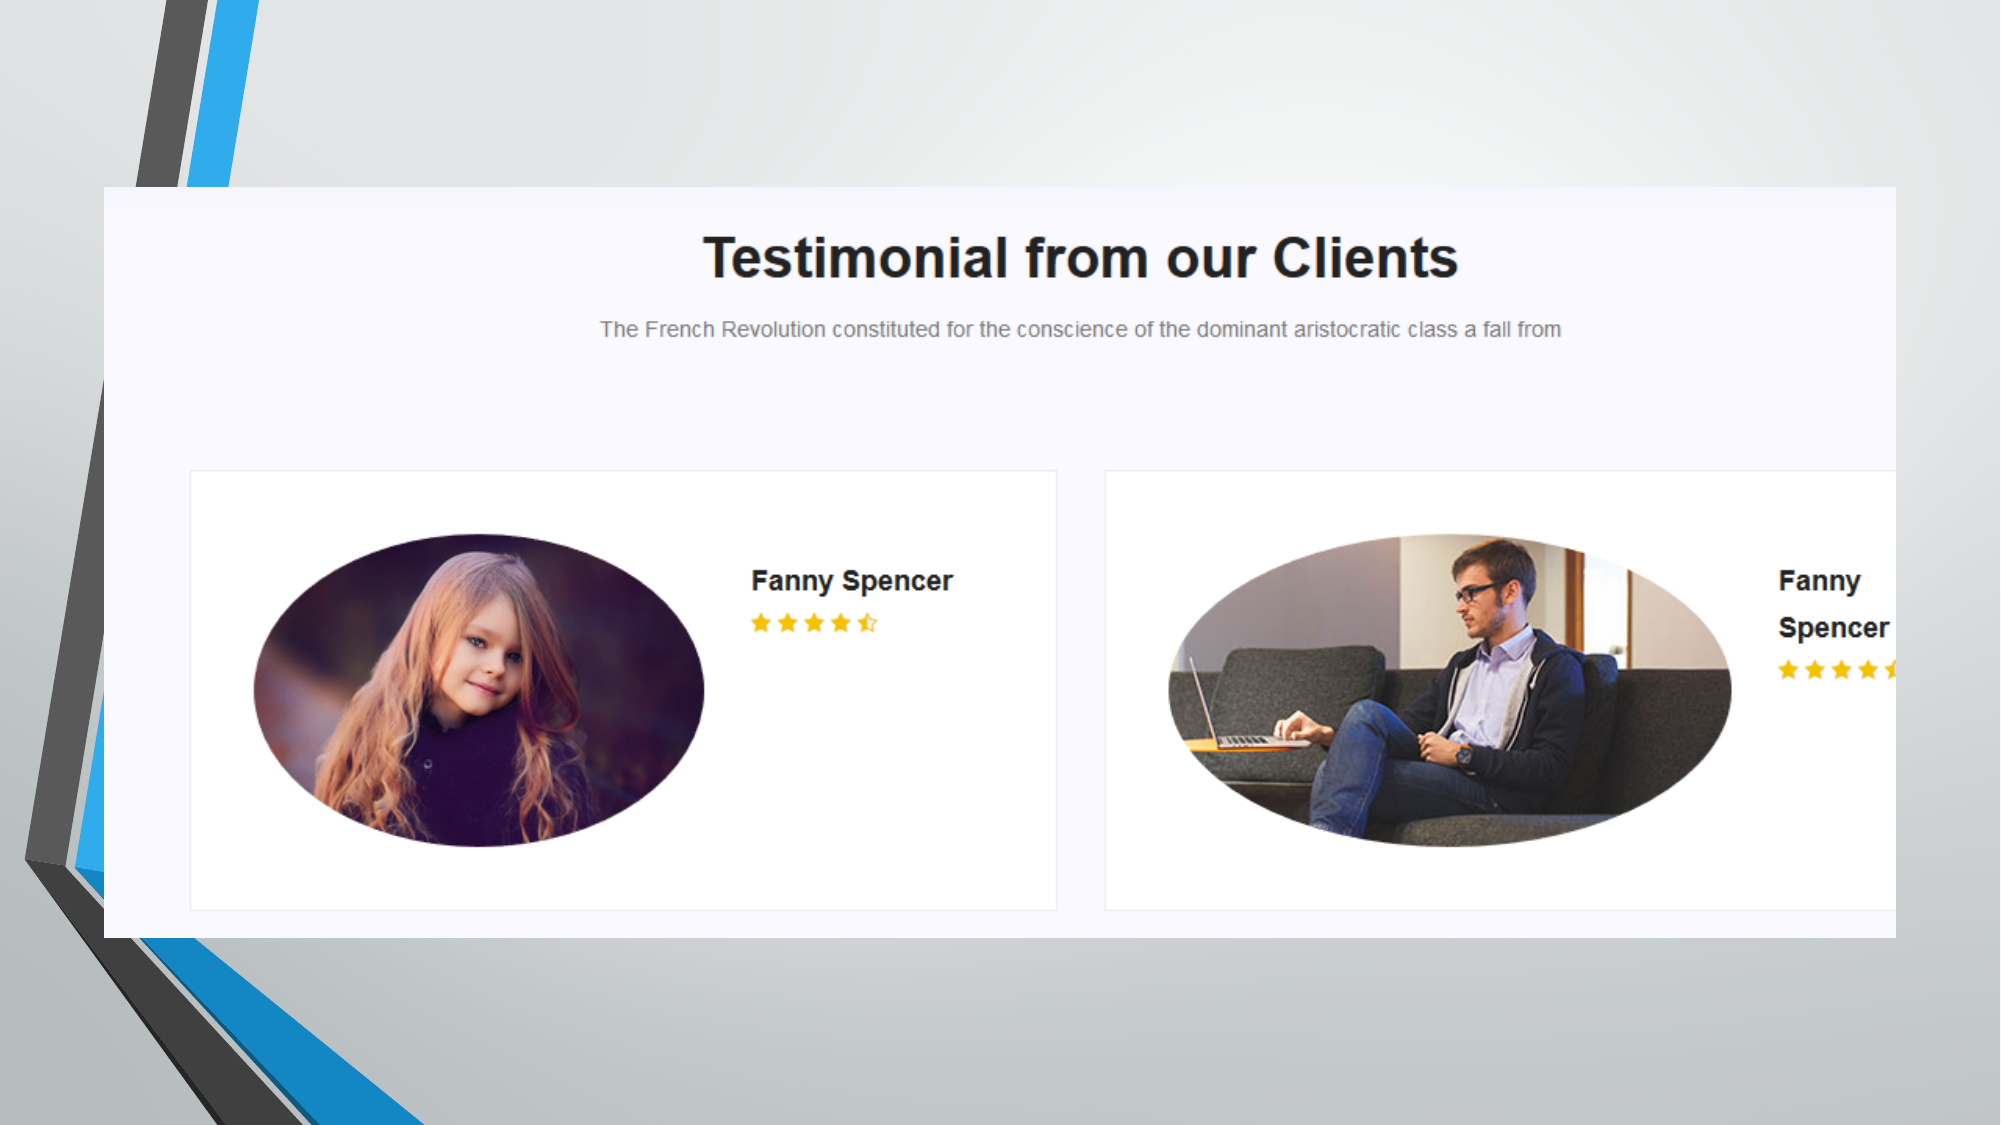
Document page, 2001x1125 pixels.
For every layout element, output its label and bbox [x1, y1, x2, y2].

picture [104, 187, 1896, 938]
